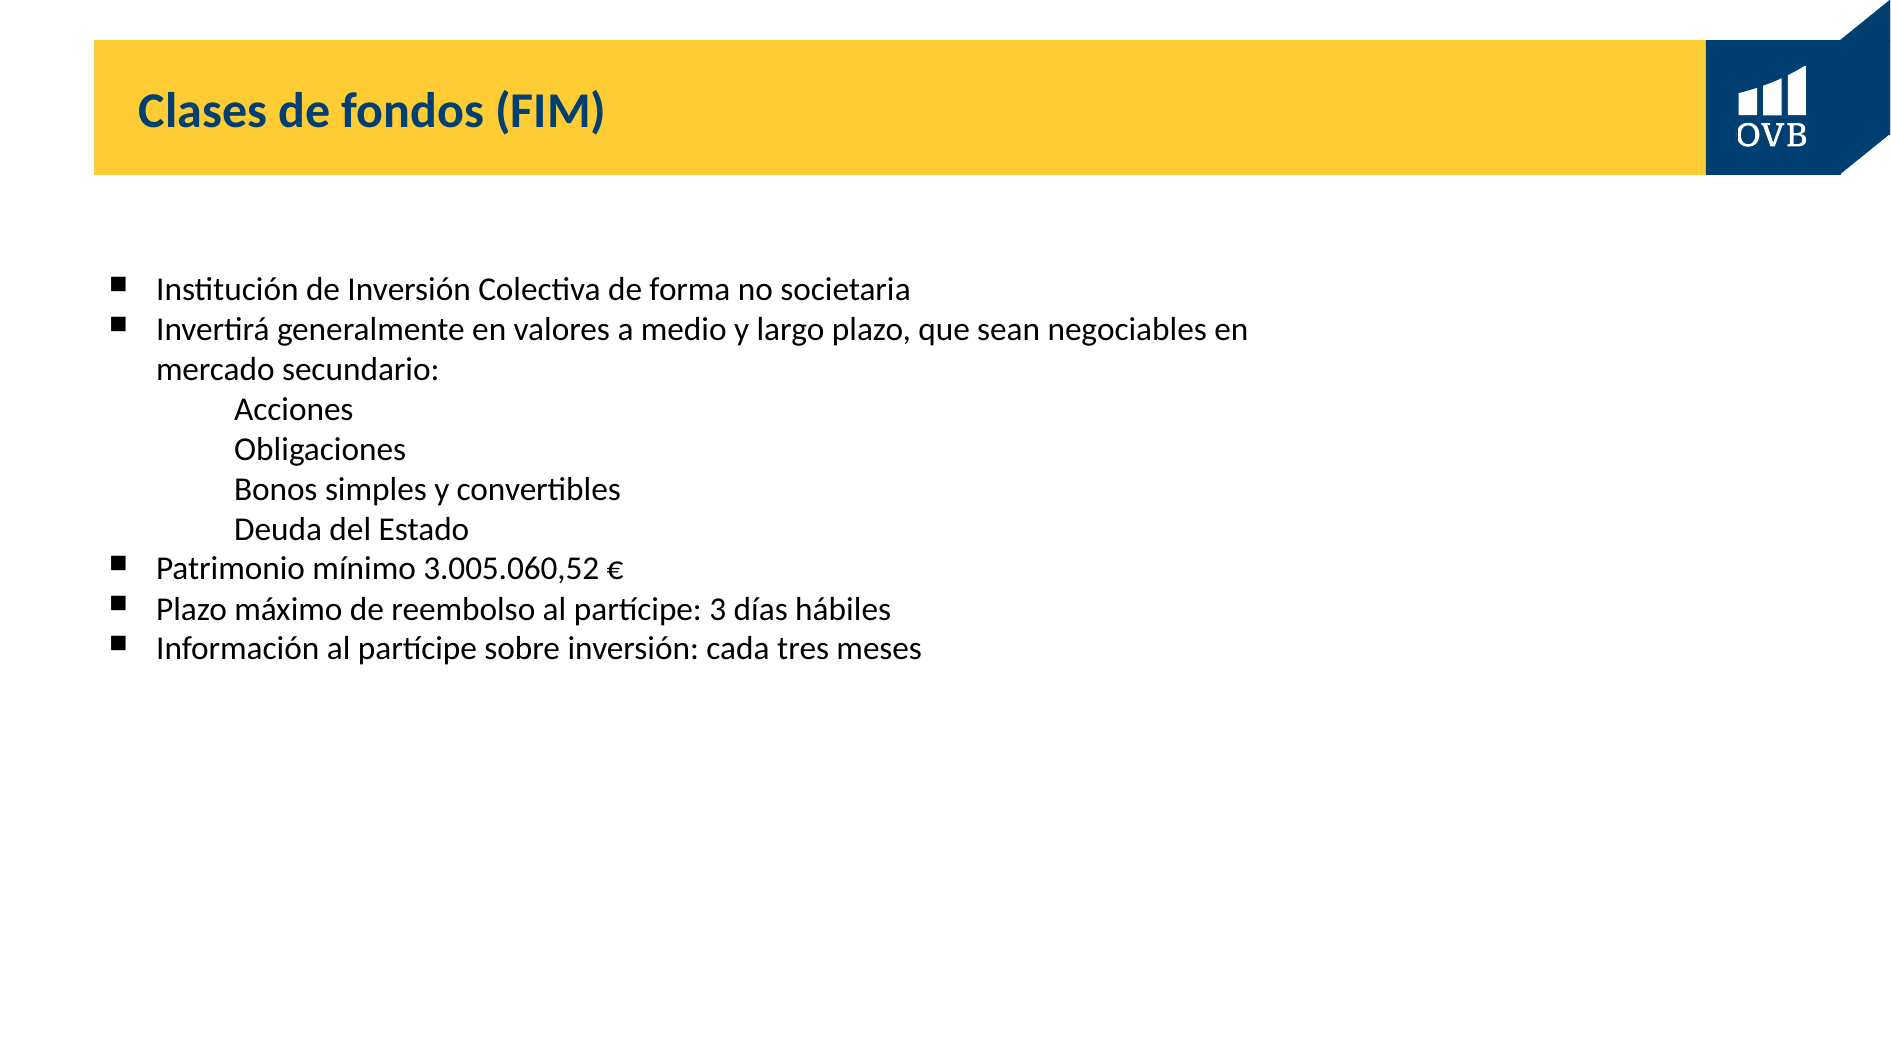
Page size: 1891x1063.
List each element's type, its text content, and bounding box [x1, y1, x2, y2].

title Clases de fondos (FIM) [94, 40, 1707, 175]
text_box Institución de Inversión Colectiva de forma no societaria Invertirá generalmente en valores a medio y largo plazo, que sean negociables en mercado secundario: Acciones Obligaciones Bonos simples y convertibles Deuda del Estado Patrimonio mínimo 3.005.060,52 € Plazo máximo de reembolso al partícipe: 3 días hábiles Información al partícipe sobre inversión: cada tres meses [94, 259, 1311, 827]
